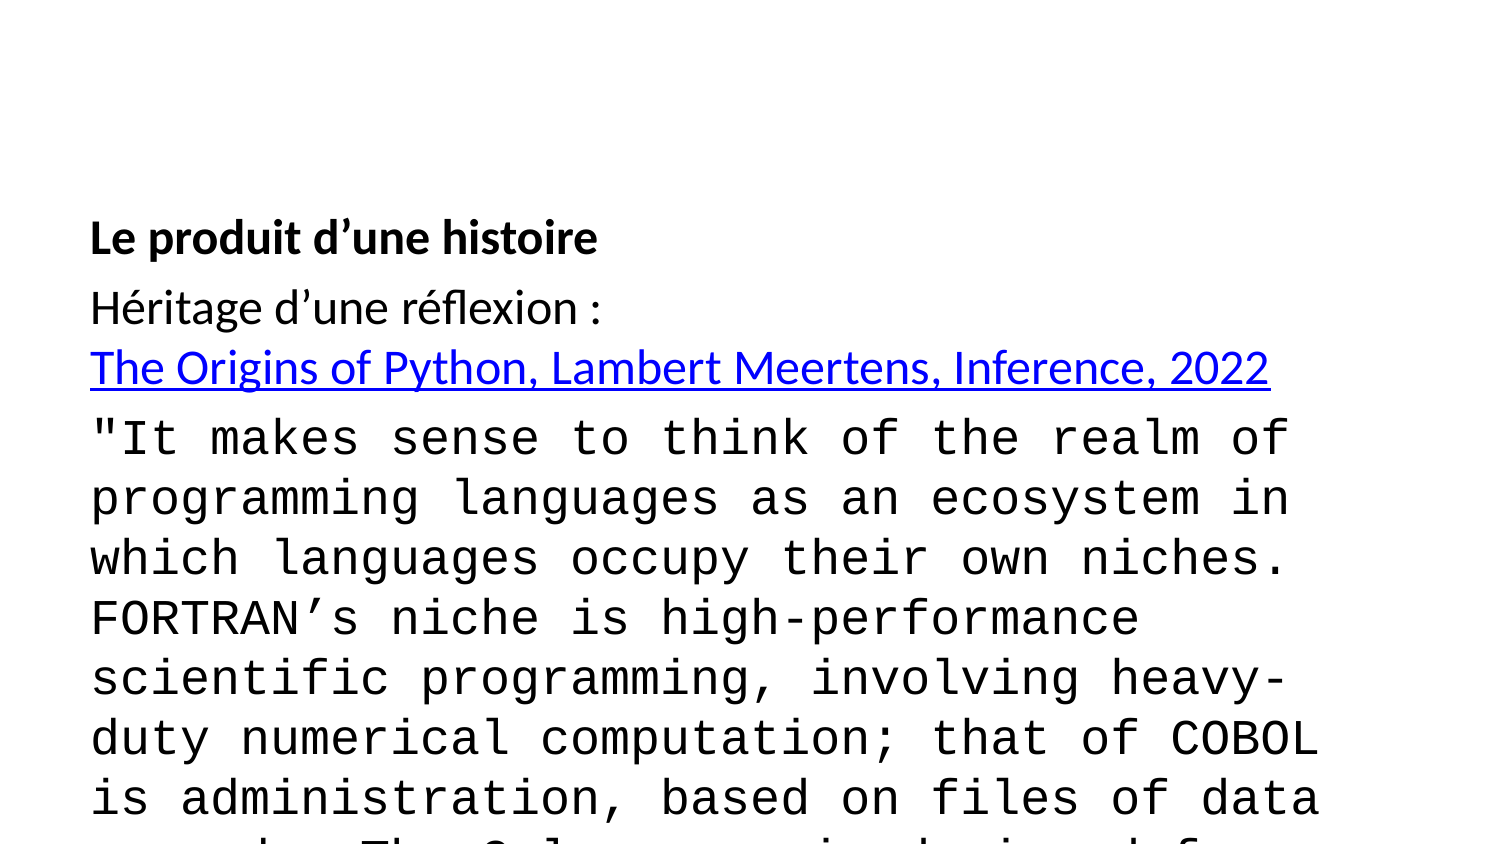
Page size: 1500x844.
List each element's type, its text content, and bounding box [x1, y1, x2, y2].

list Le produit d’une histoire Héritage d’une réflexion : The Origins of Python, Lambert Meertens, Inference, 2022 "It makes sense to think of the realm of programming languages as an ecosystem in which languages occupy their own niches. FORTRAN’s niche is high-performance scientific programming, involving heavy-duty numerical computation; that of COBOL is administration, based on files of data records. The C language is designed for systems programming, originally developed specifically for the Unix operating system. Just as there is no such thing as a general-purpose transportation vehicle, a truly one-size-fits-all general-purpose programming language does not exist; for a given highly specialized application domain it will always be possible to design a language tailored to, and better suited for, the specific needs of that domain [...] Python was originally designed to serve as a high-level scripting language for the Amoeba project. ABC was completely unsuitable for this purpose; it lived in a world of its own, shielding its users—by design—from the outside world. Python was expressly designed to interface with that outside world" [75, 196, 1425, 754]
